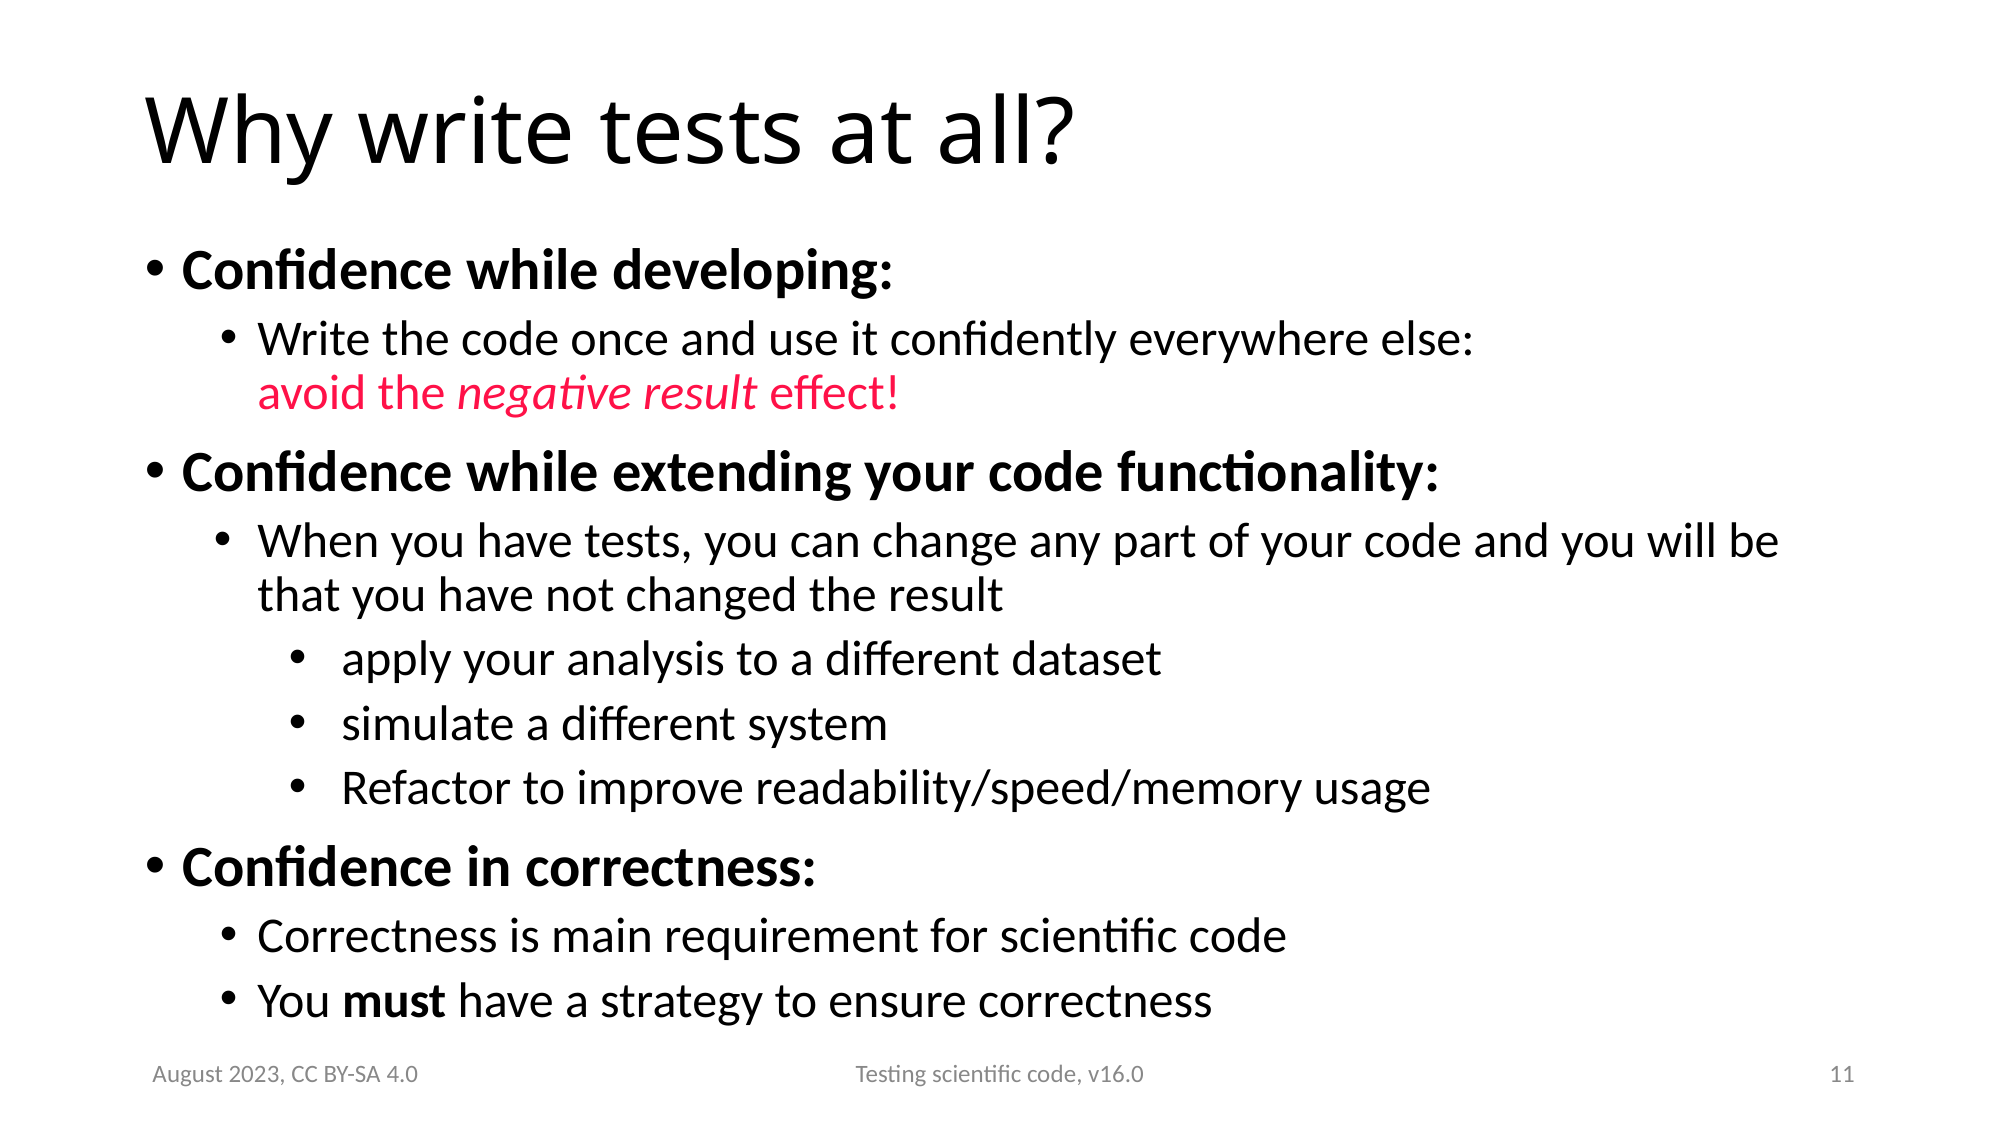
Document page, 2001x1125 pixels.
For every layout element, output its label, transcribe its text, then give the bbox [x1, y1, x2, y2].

title Why write tests at all? [136, 59, 1863, 209]
list Confidence while developing: Write the code once and use it confidently everywhere else: avoid the negative result effect! Confidence while extending your code functionality: When you have tests, you can change any part of your code and you will be that you have not changed the result apply your analysis to a different dataset simulate a different system Refactor to improve readability/speed/memory usage Confidence in correctness: Correctness is main requirement for scientific code You must have a strategy to ensure correctness [136, 231, 1863, 1053]
text_box Testing scientific code, v16.0 [669, 1053, 1330, 1095]
text_box August 2023, CC BY-SA 4.0 [144, 1050, 580, 1095]
slide_number 11 [1819, 1051, 1863, 1094]
